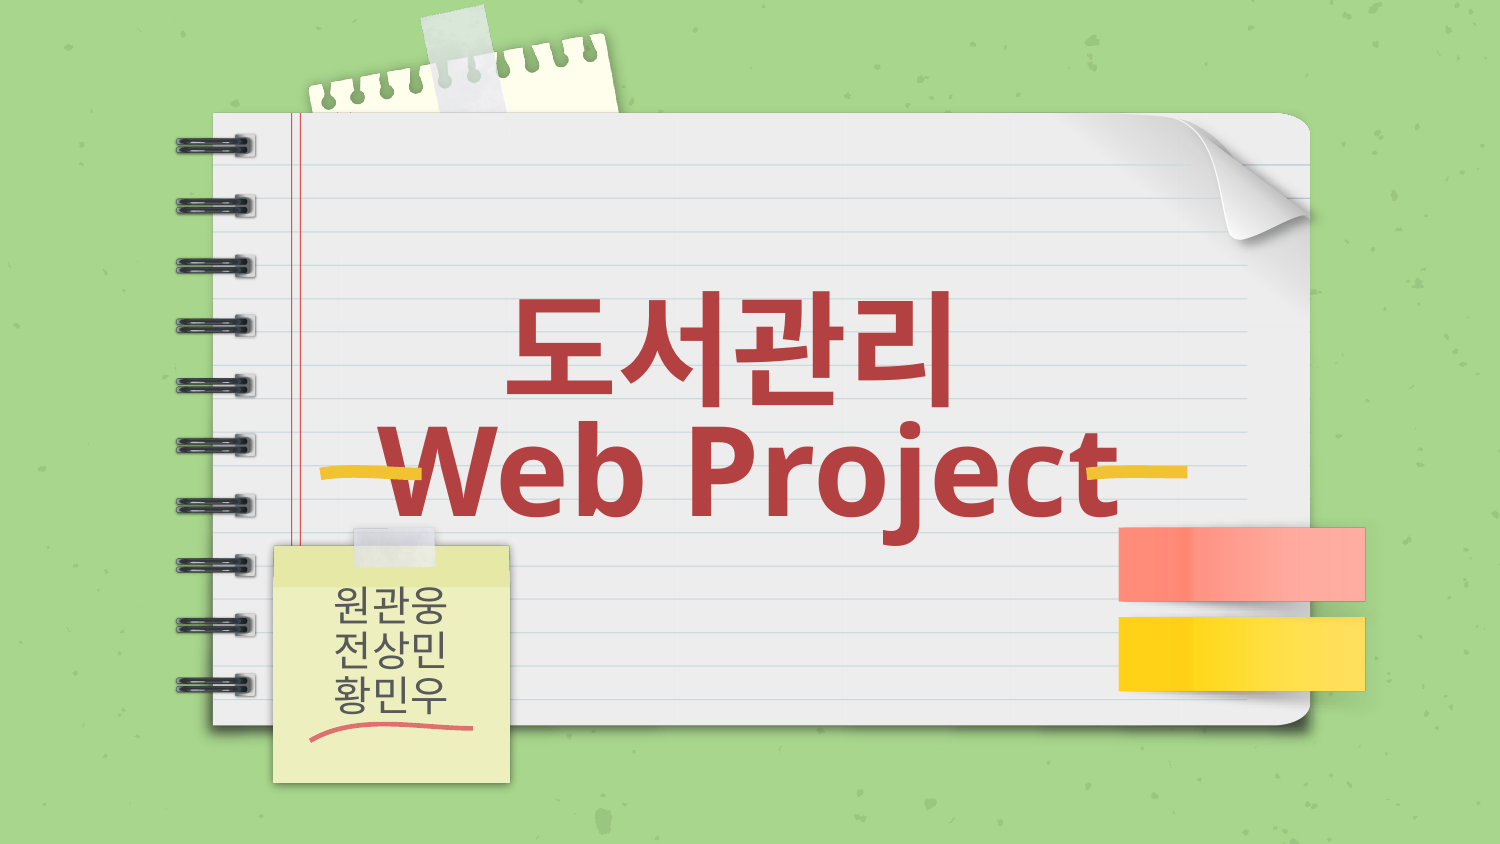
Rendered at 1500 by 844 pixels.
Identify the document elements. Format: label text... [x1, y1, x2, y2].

text_box [309, 724, 473, 741]
subtitle 원관웅 전상민 황민우 [274, 570, 509, 701]
title 도서관리 Web Project [251, 283, 1249, 556]
picture [171, 0, 1407, 795]
